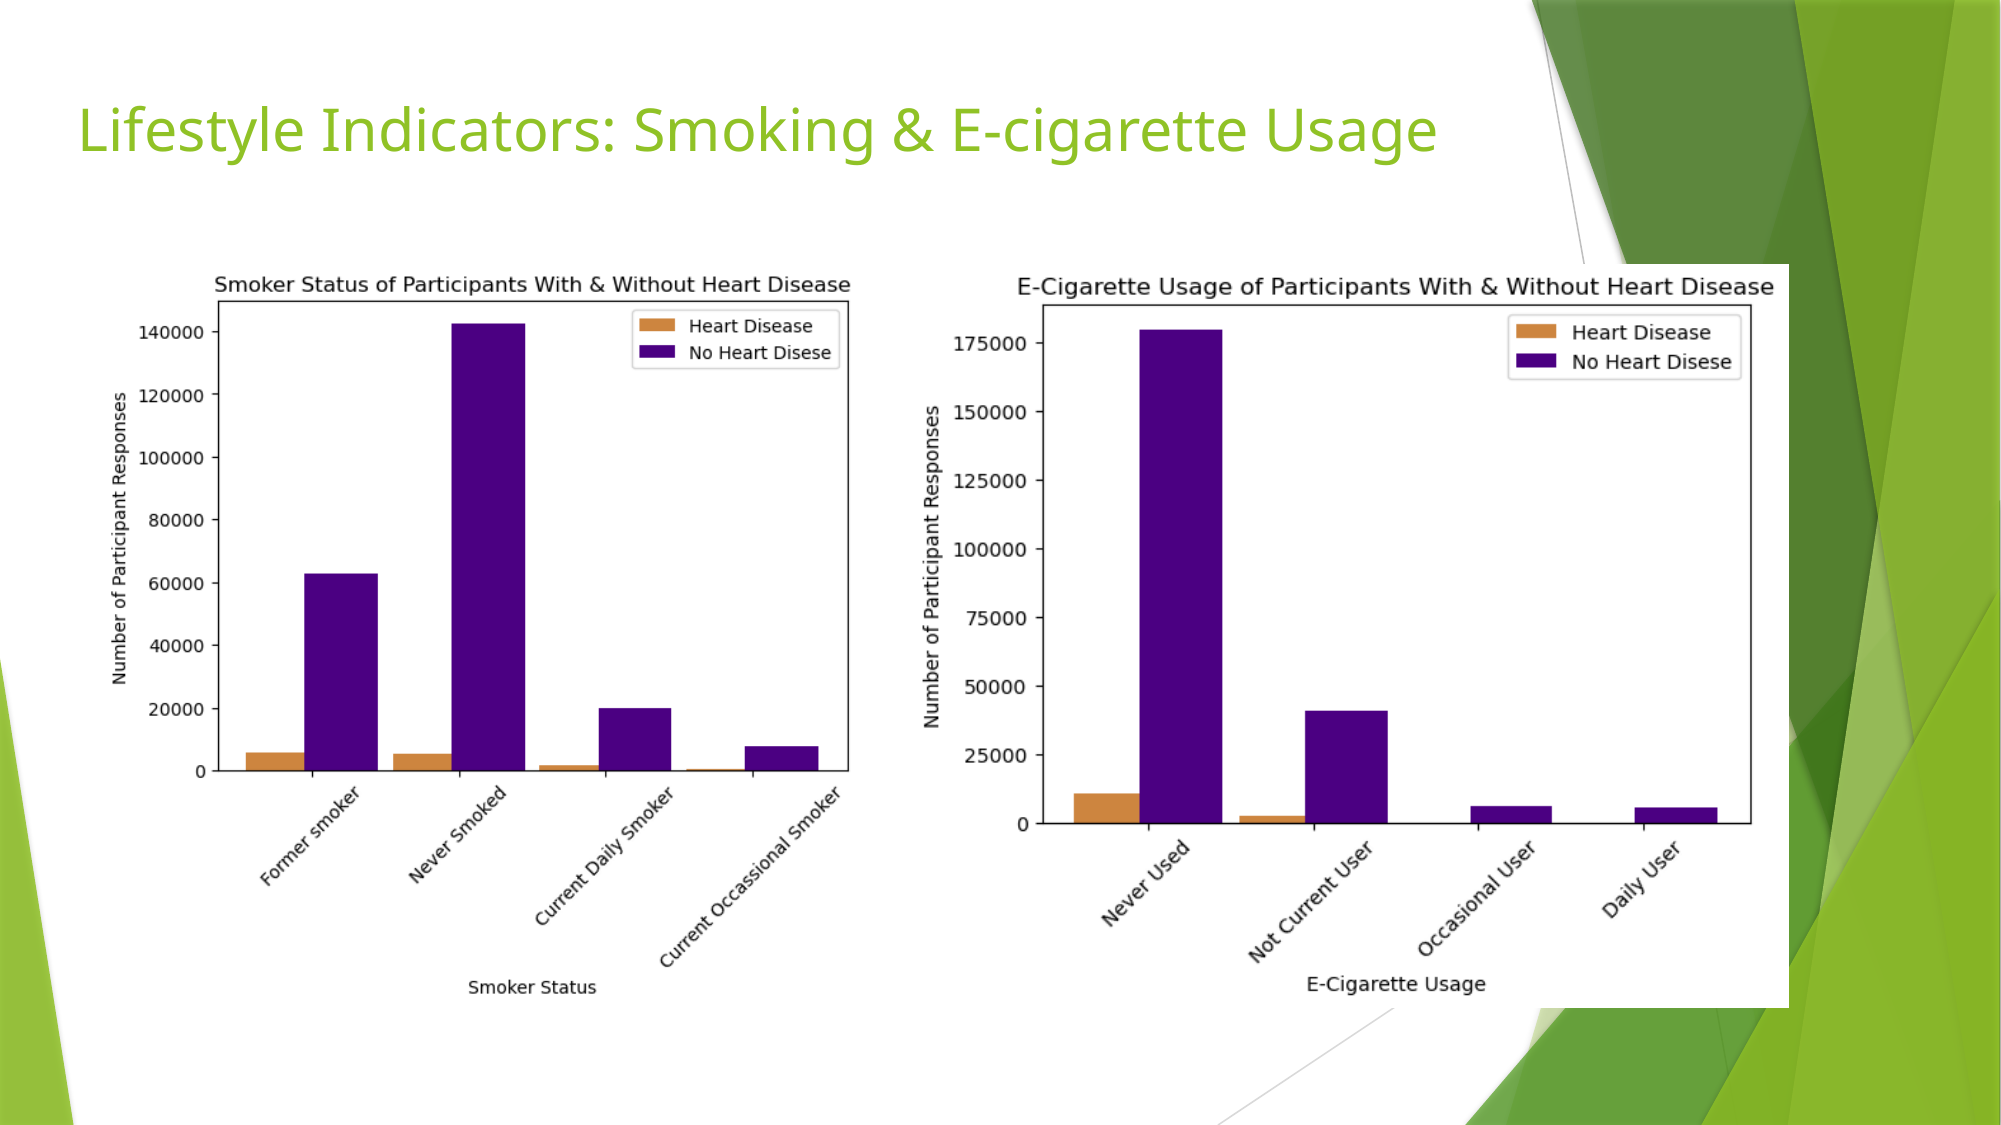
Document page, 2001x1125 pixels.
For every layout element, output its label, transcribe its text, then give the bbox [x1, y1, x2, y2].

picture [910, 264, 1790, 1009]
picture [99, 263, 864, 1010]
title Lifestyle Indicators: Smoking & E-cigarette Usage [62, 84, 1569, 214]
